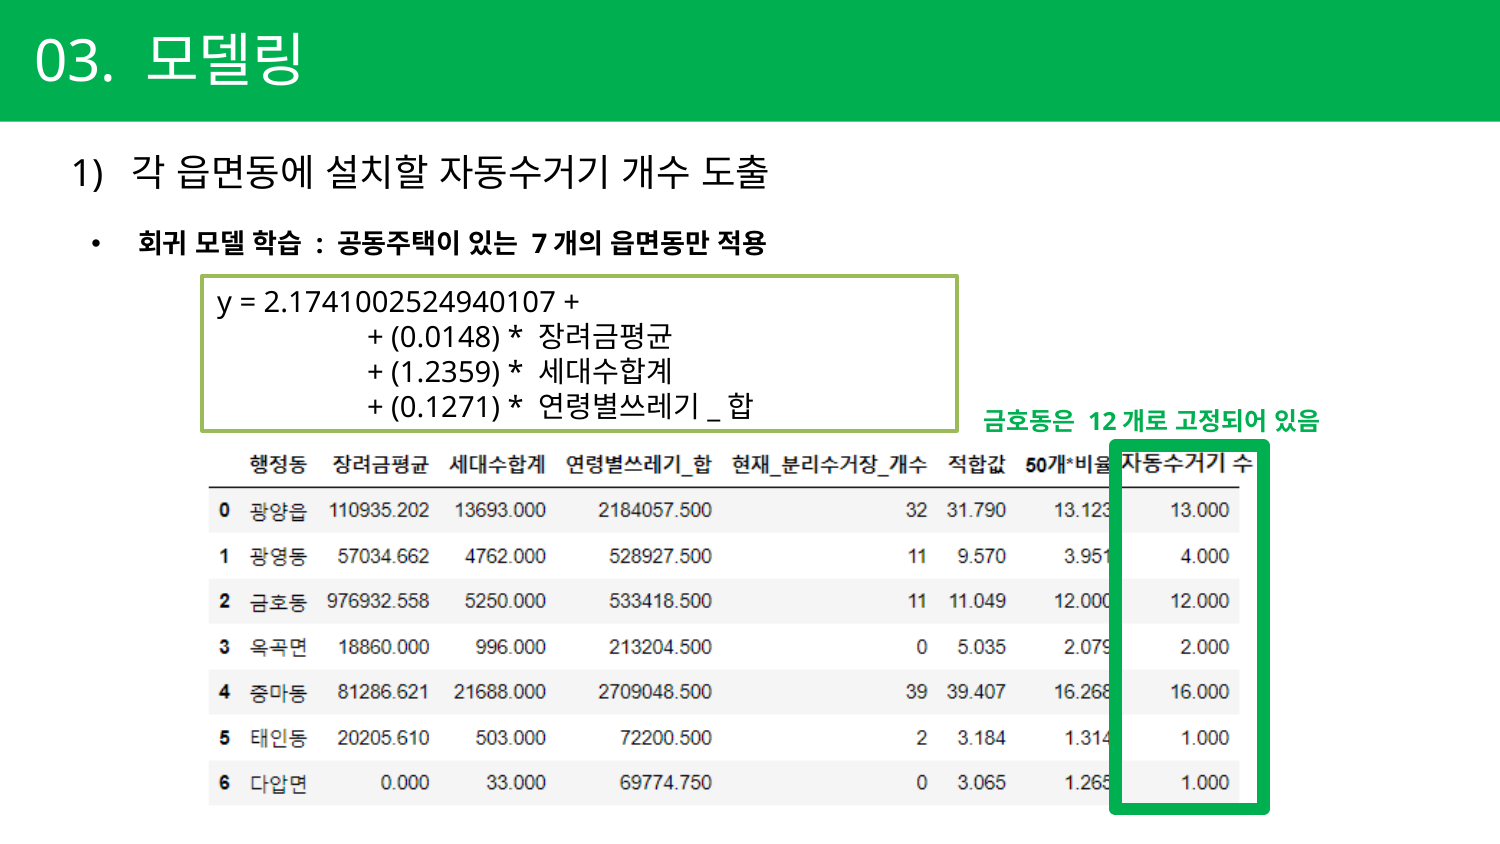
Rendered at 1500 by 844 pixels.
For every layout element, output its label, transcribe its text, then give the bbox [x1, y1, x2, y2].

text_box 1) 각 읍면동에 설치할 자동수거기 개수 도출 [55, 141, 786, 202]
text_box y = 2.1741002524940107 + + (0.0148) * 장려금평균 + (1.2359) * 세대수합계 + (0.1271) * 연령별쓰레기_합 [200, 274, 959, 396]
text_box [199, 398, 1378, 817]
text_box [0, 0, 1500, 122]
text_box 회귀 모델 학습 : 공동주택이 있는 7개의 읍면동만 적용 [76, 219, 869, 267]
